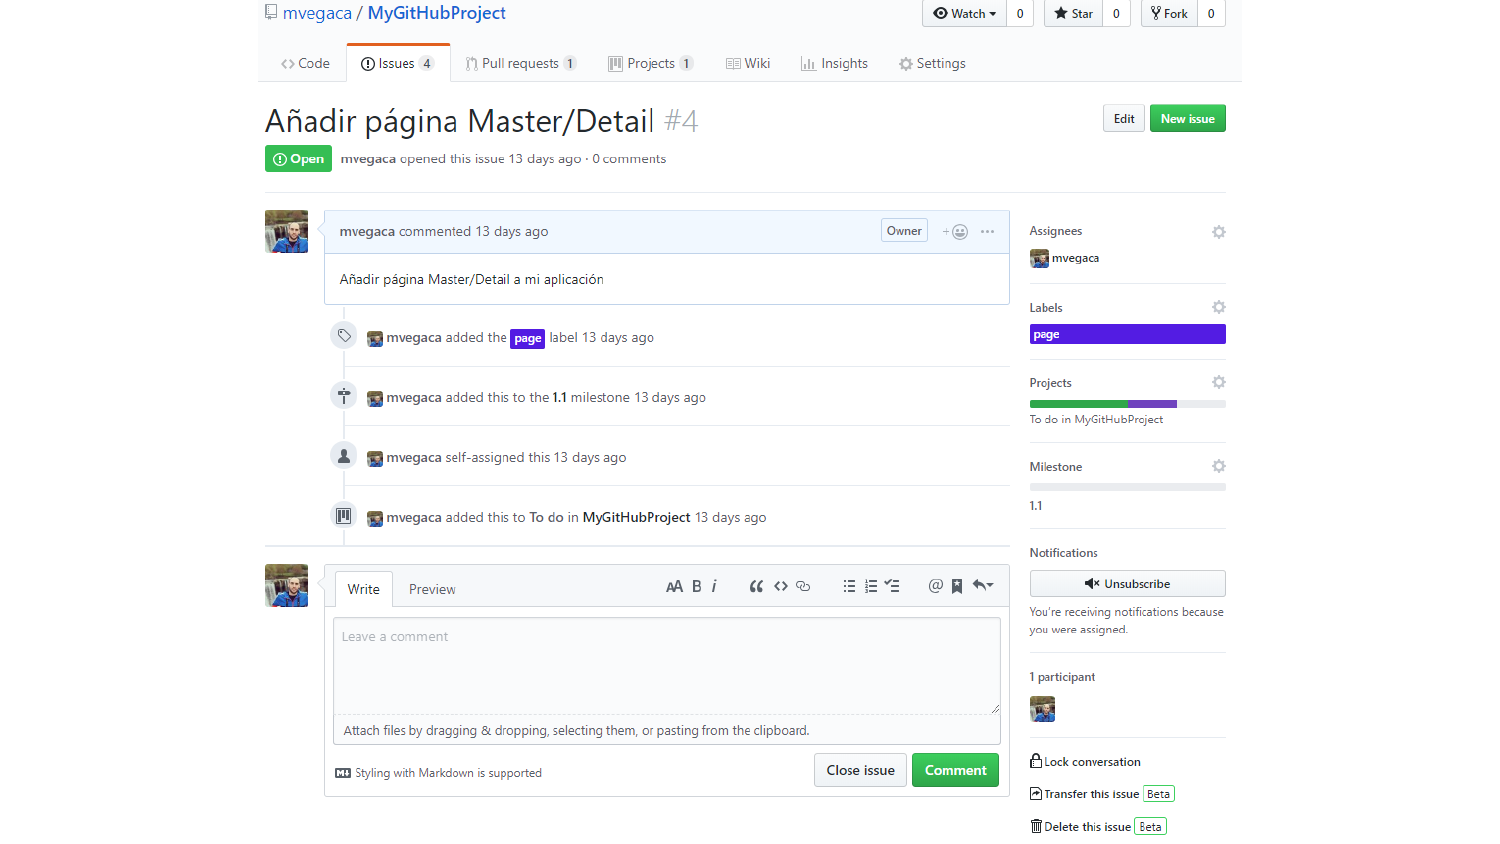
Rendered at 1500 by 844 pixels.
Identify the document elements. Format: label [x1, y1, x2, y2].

picture [257, 0, 1243, 844]
